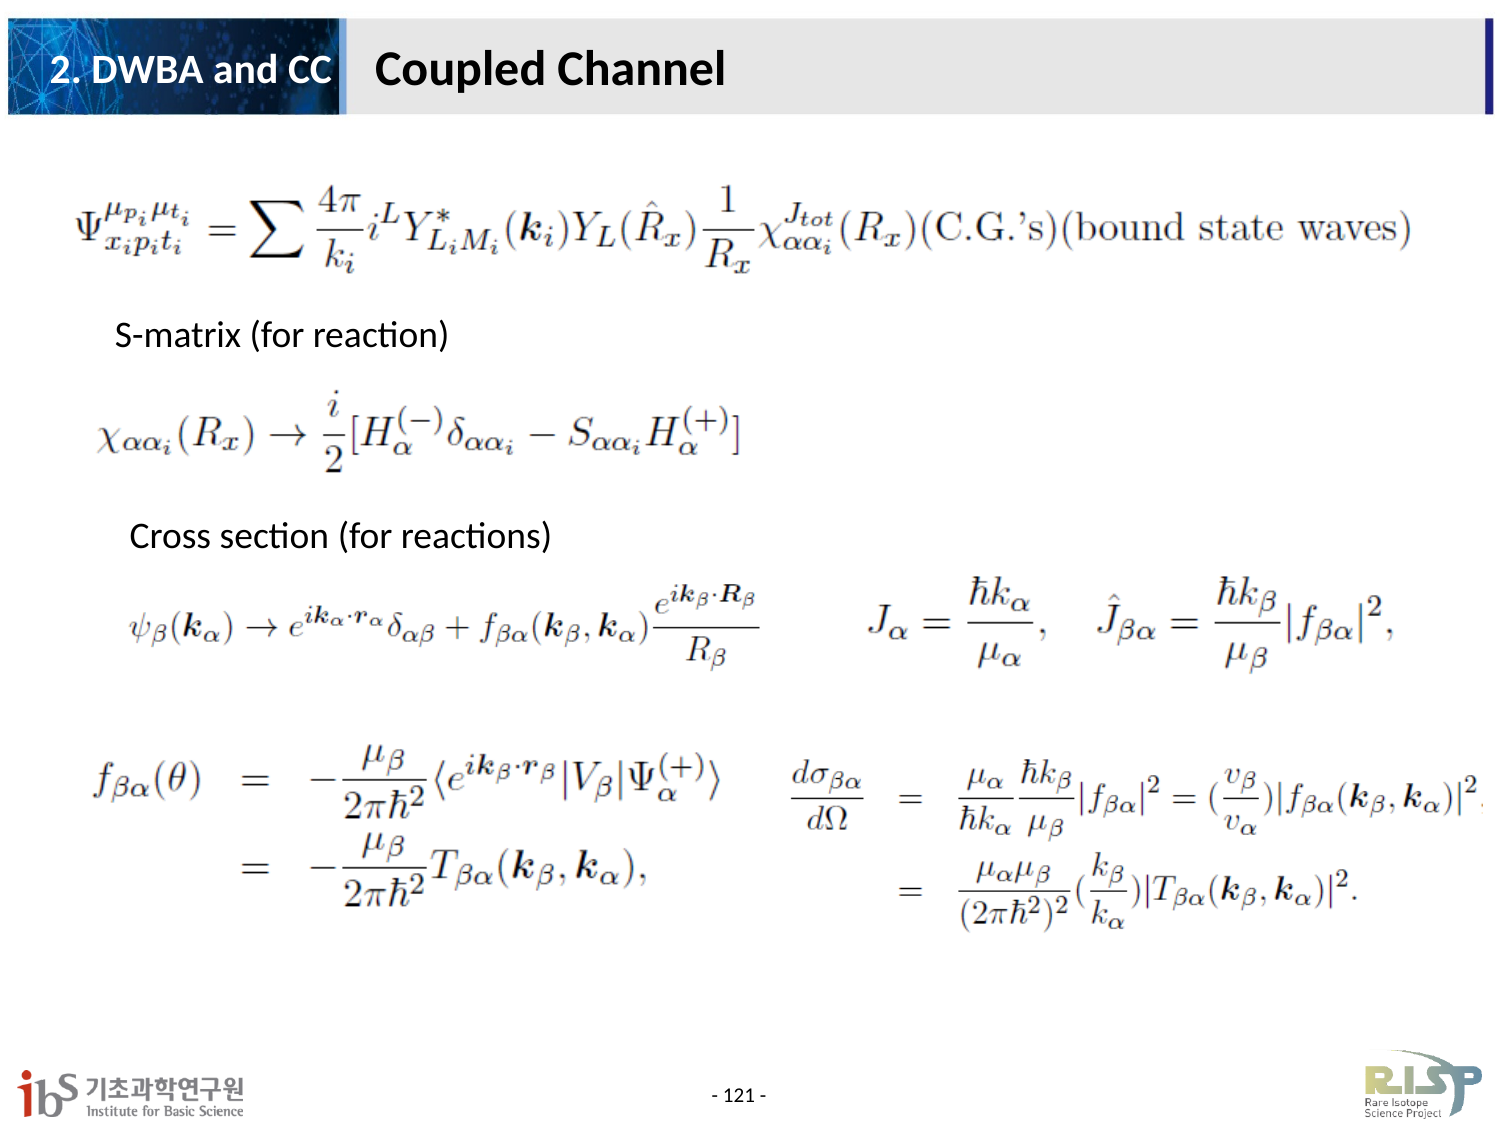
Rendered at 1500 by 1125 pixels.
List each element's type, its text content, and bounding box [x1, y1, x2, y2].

text_box S-matrix (for reaction) [100, 302, 465, 363]
picture [62, 160, 1438, 302]
picture [2, 10, 1500, 130]
picture [844, 550, 1395, 693]
text_box Cross section (for reactions) [114, 504, 568, 563]
picture [69, 715, 746, 927]
picture [1364, 1049, 1482, 1119]
picture [102, 563, 777, 706]
picture [17, 1070, 243, 1117]
picture [777, 729, 1483, 941]
picture [76, 373, 801, 504]
